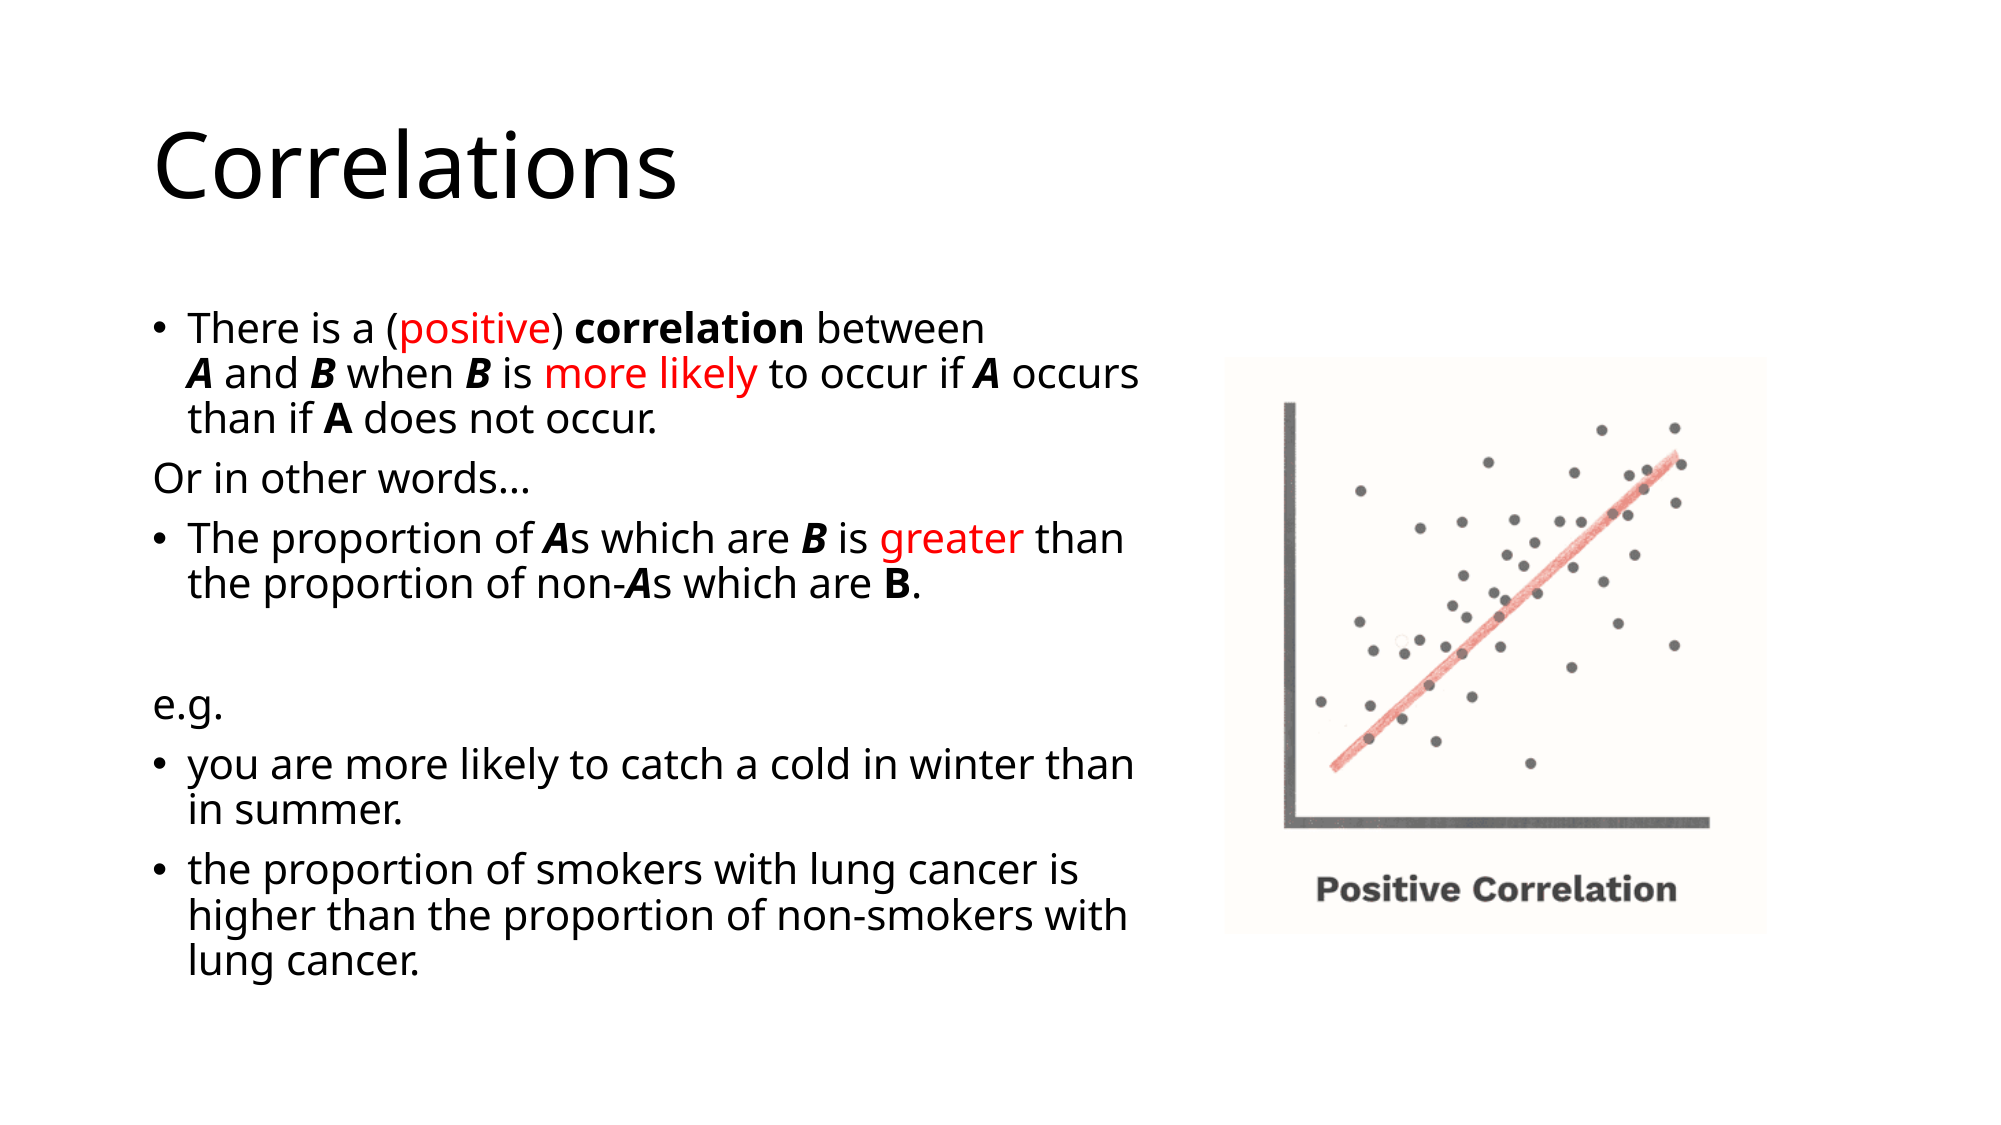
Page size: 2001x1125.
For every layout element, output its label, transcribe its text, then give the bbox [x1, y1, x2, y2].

list There is a (positive) correlation between A and B when B is more likely to occur if A occurs than if A does not occur. Or in other words… The proportion of As which are B is greater than the proportion of non-As which are B. e.g. you are more likely to catch a cold in winter than in summer. the proportion of smokers with lung cancer is higher than the proportion of non-smokers with lung cancer. [137, 299, 1173, 1011]
picture [1224, 357, 1767, 934]
title Correlations [137, 59, 1863, 278]
